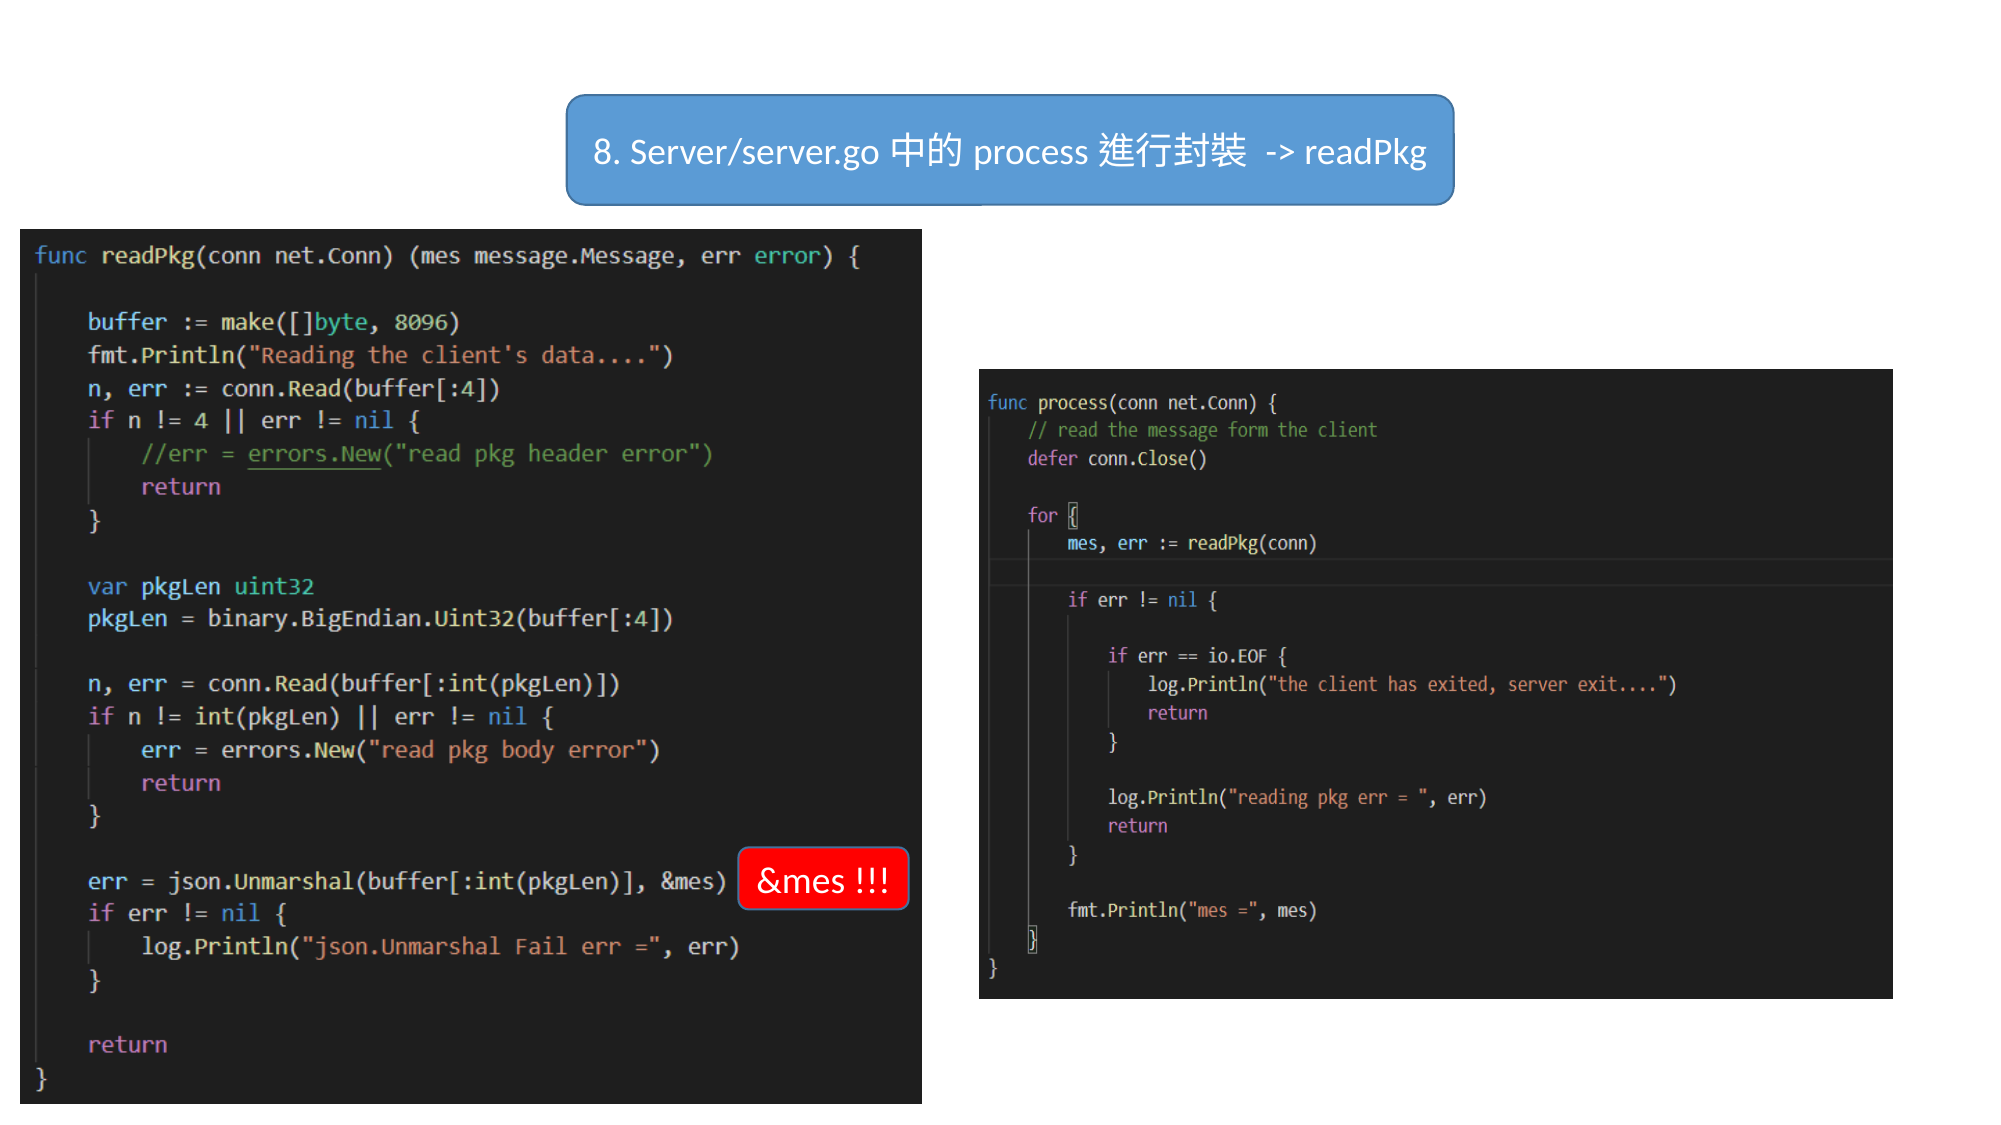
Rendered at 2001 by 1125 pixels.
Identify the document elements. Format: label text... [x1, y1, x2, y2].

picture [20, 229, 922, 1104]
picture [979, 369, 1893, 999]
text_box 8. Server/server.go中的process進行封裝 -> readPkg [565, 94, 1455, 206]
